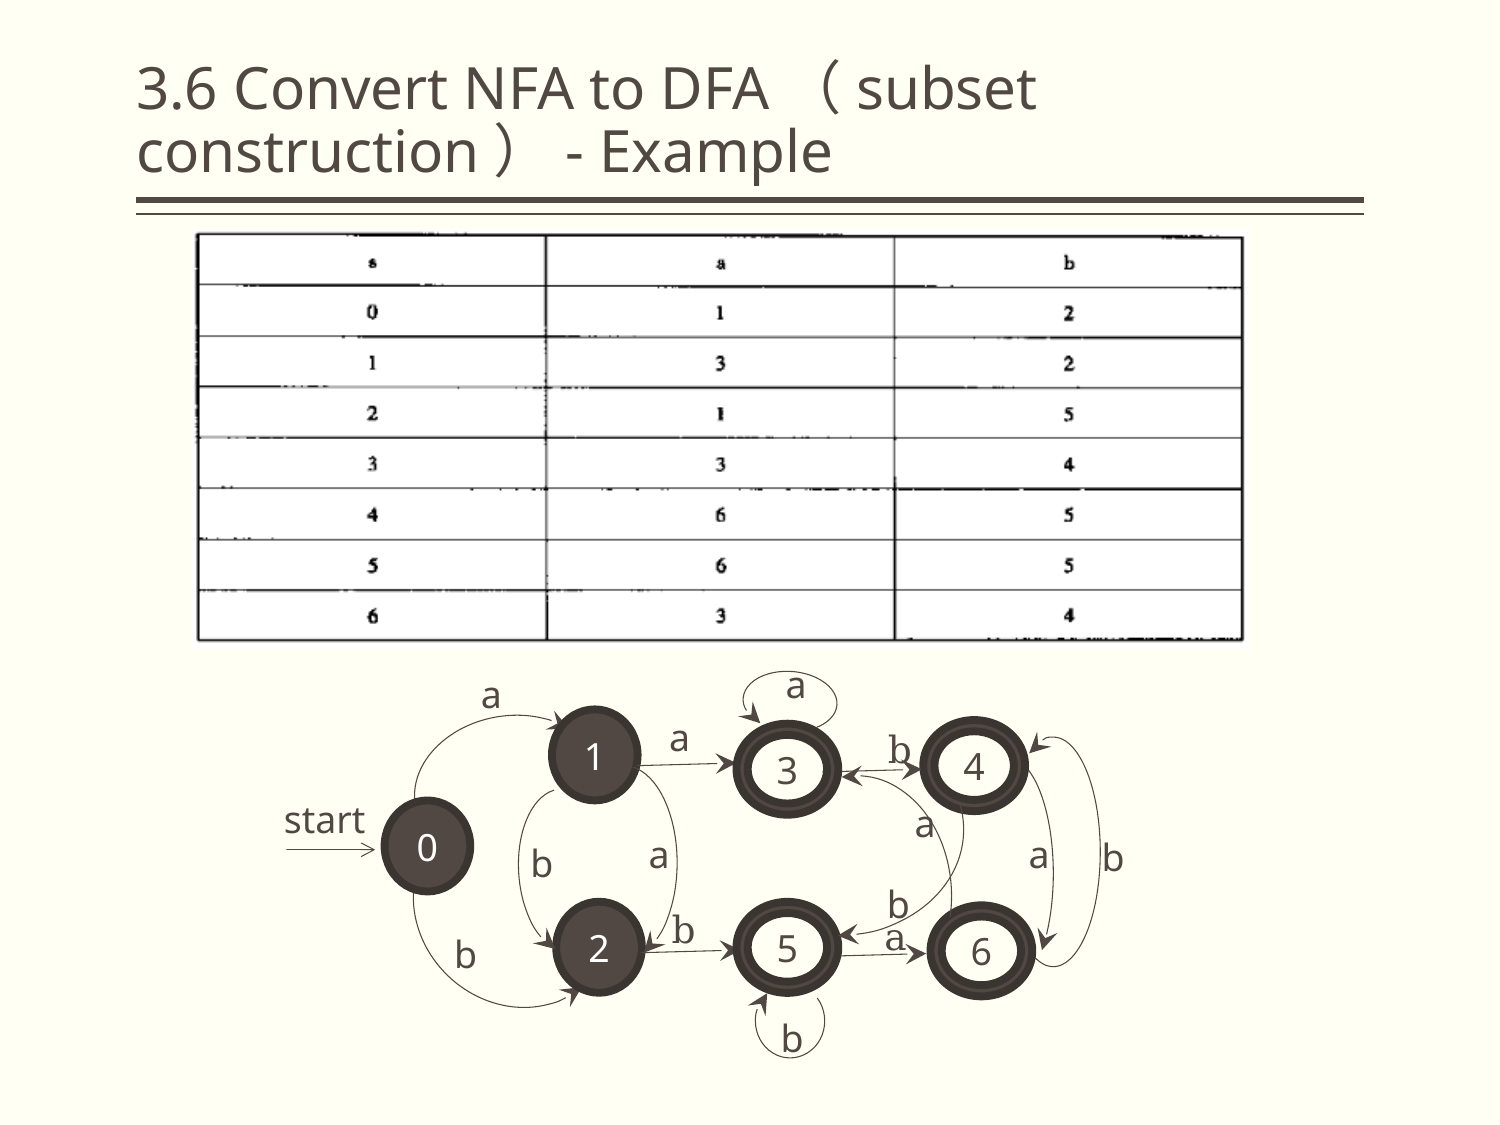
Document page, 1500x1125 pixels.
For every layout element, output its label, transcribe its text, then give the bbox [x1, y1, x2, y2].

title 3.6 Convert NFA to DFA（subset construction）- Example [135, 12, 1364, 193]
picture [192, 229, 1249, 649]
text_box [269, 653, 1140, 1068]
